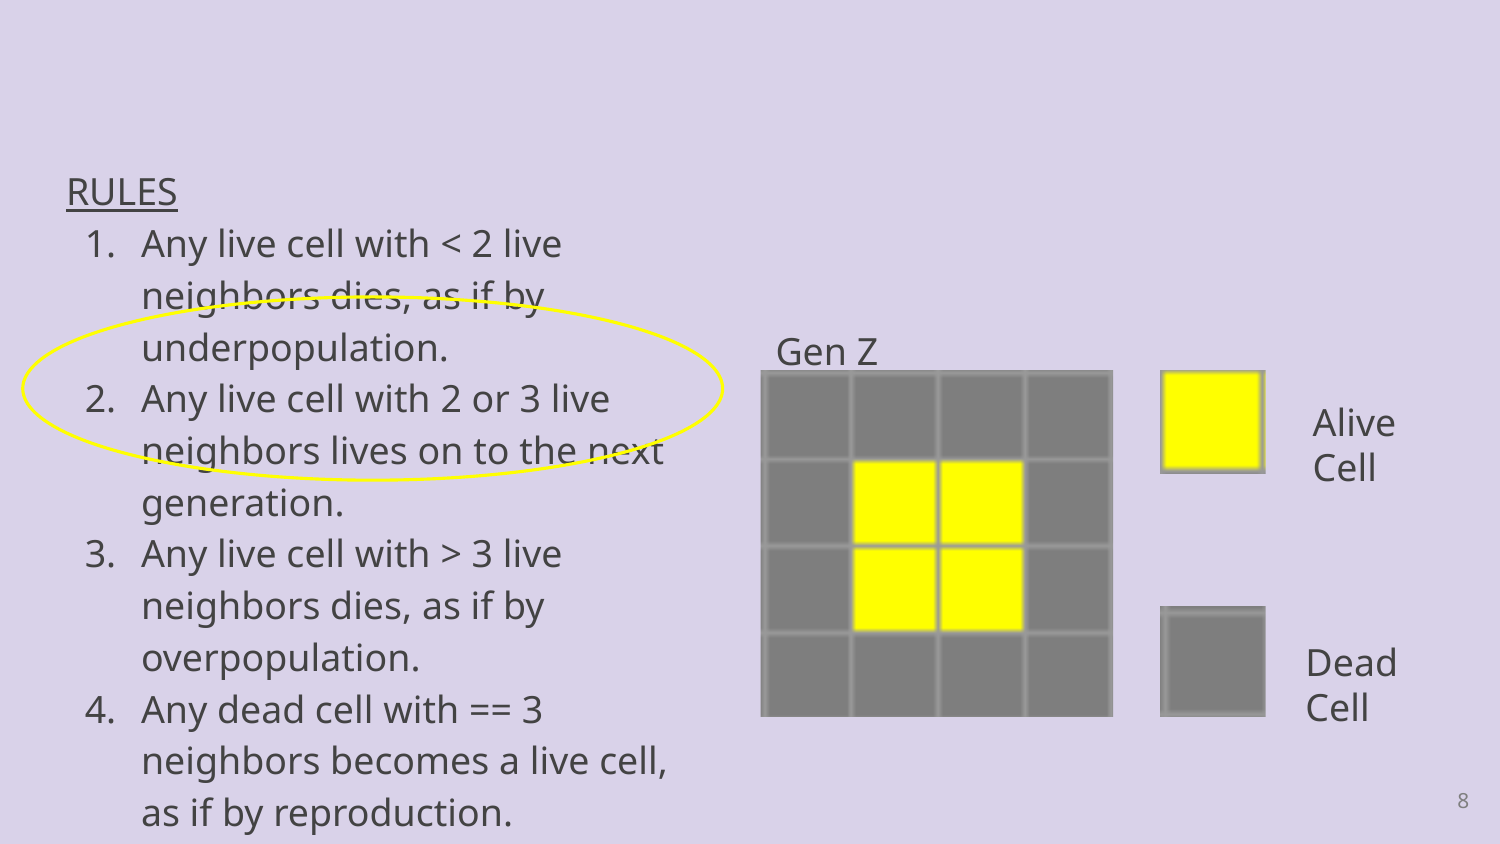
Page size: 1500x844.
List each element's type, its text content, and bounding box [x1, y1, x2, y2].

picture [760, 370, 1114, 718]
picture [1159, 606, 1266, 718]
text_box [22, 296, 723, 481]
list RULES Any live cell with < 2 live neighbors dies, as if by underpopulation. Any live cell with 2 or 3 live neighbors lives on to the next generation. Any live cell with > 3 live neighbors dies, as if by overpopulation. Any dead cell with == 3 neighbors becomes a live cell, as if by reproduction. [51, 146, 723, 383]
text_box Alive Cell [1297, 384, 1471, 430]
text_box Dead Cell [1290, 623, 1478, 744]
text_box Gen Z [760, 313, 970, 345]
picture [1159, 370, 1266, 474]
list RULES Any live cell with < 2 live neighbors dies, as if by underpopulation. Any live cell with 2 or 3 live neighbors lives on to the next generation. Any live cell with > 3 live neighbors dies, as if by overpopulation. Any dead cell with == 3 neighbors becomes a live cell, as if by reproduction. [51, 395, 723, 698]
slide_number ‹#› [1394, 769, 1484, 834]
